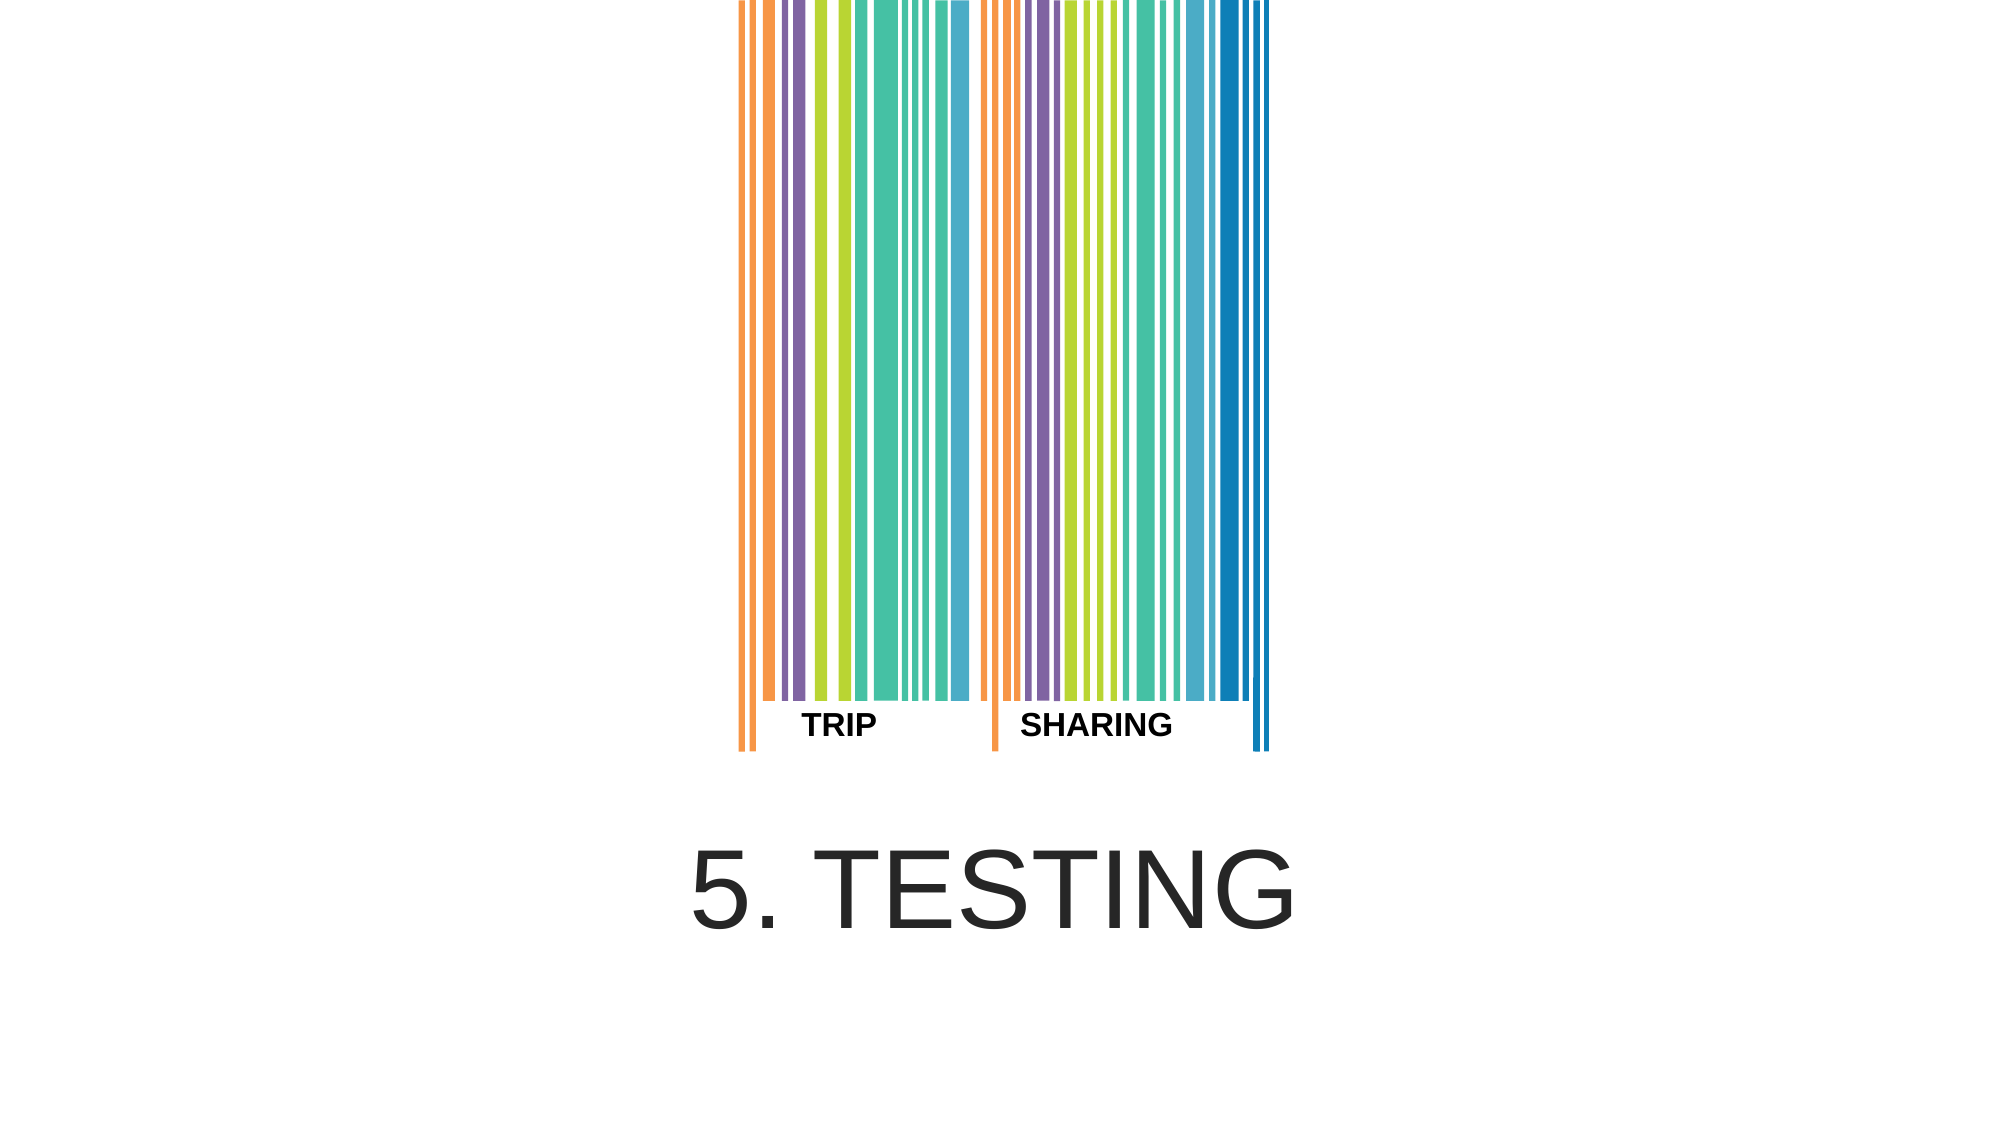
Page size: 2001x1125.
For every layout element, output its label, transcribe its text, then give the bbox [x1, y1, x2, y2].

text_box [738, 0, 1269, 752]
text_box 5. TESTING [148, 808, 1842, 958]
